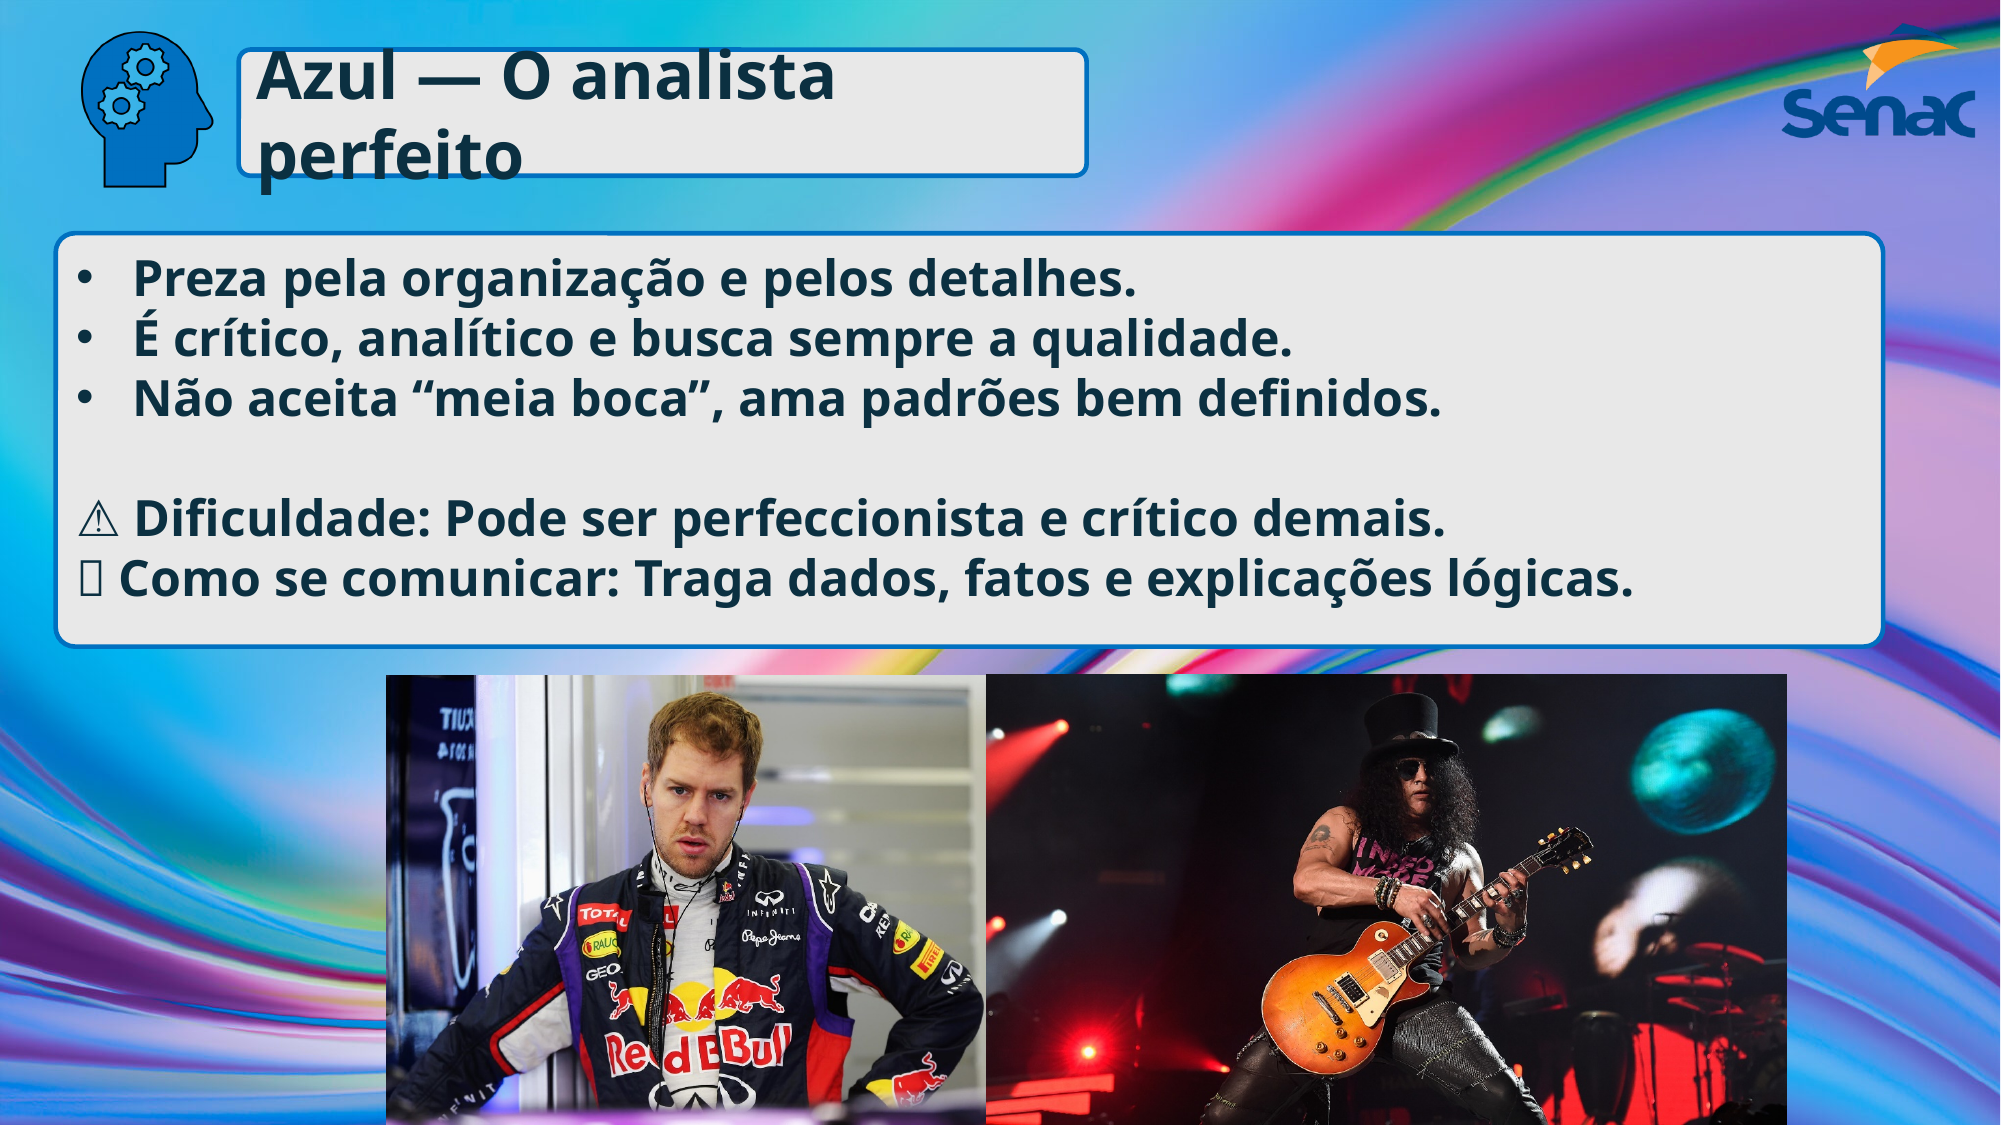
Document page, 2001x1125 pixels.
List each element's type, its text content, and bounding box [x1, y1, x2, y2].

text_box Azul — O analista perfeito [240, 47, 1089, 178]
text_box Preza pela organização e pelos detalhes. É crítico, analítico e busca sempre a qualidade. Não aceita “meia boca”, ama padrões bem definidos. ⚠️ Dificuldade: Pode ser perfeccionista e crítico demais. 💡 Como se comunicar: Traga dados, fatos e explicações lógicas. [54, 231, 1885, 649]
picture [0, 0, 2001, 1125]
